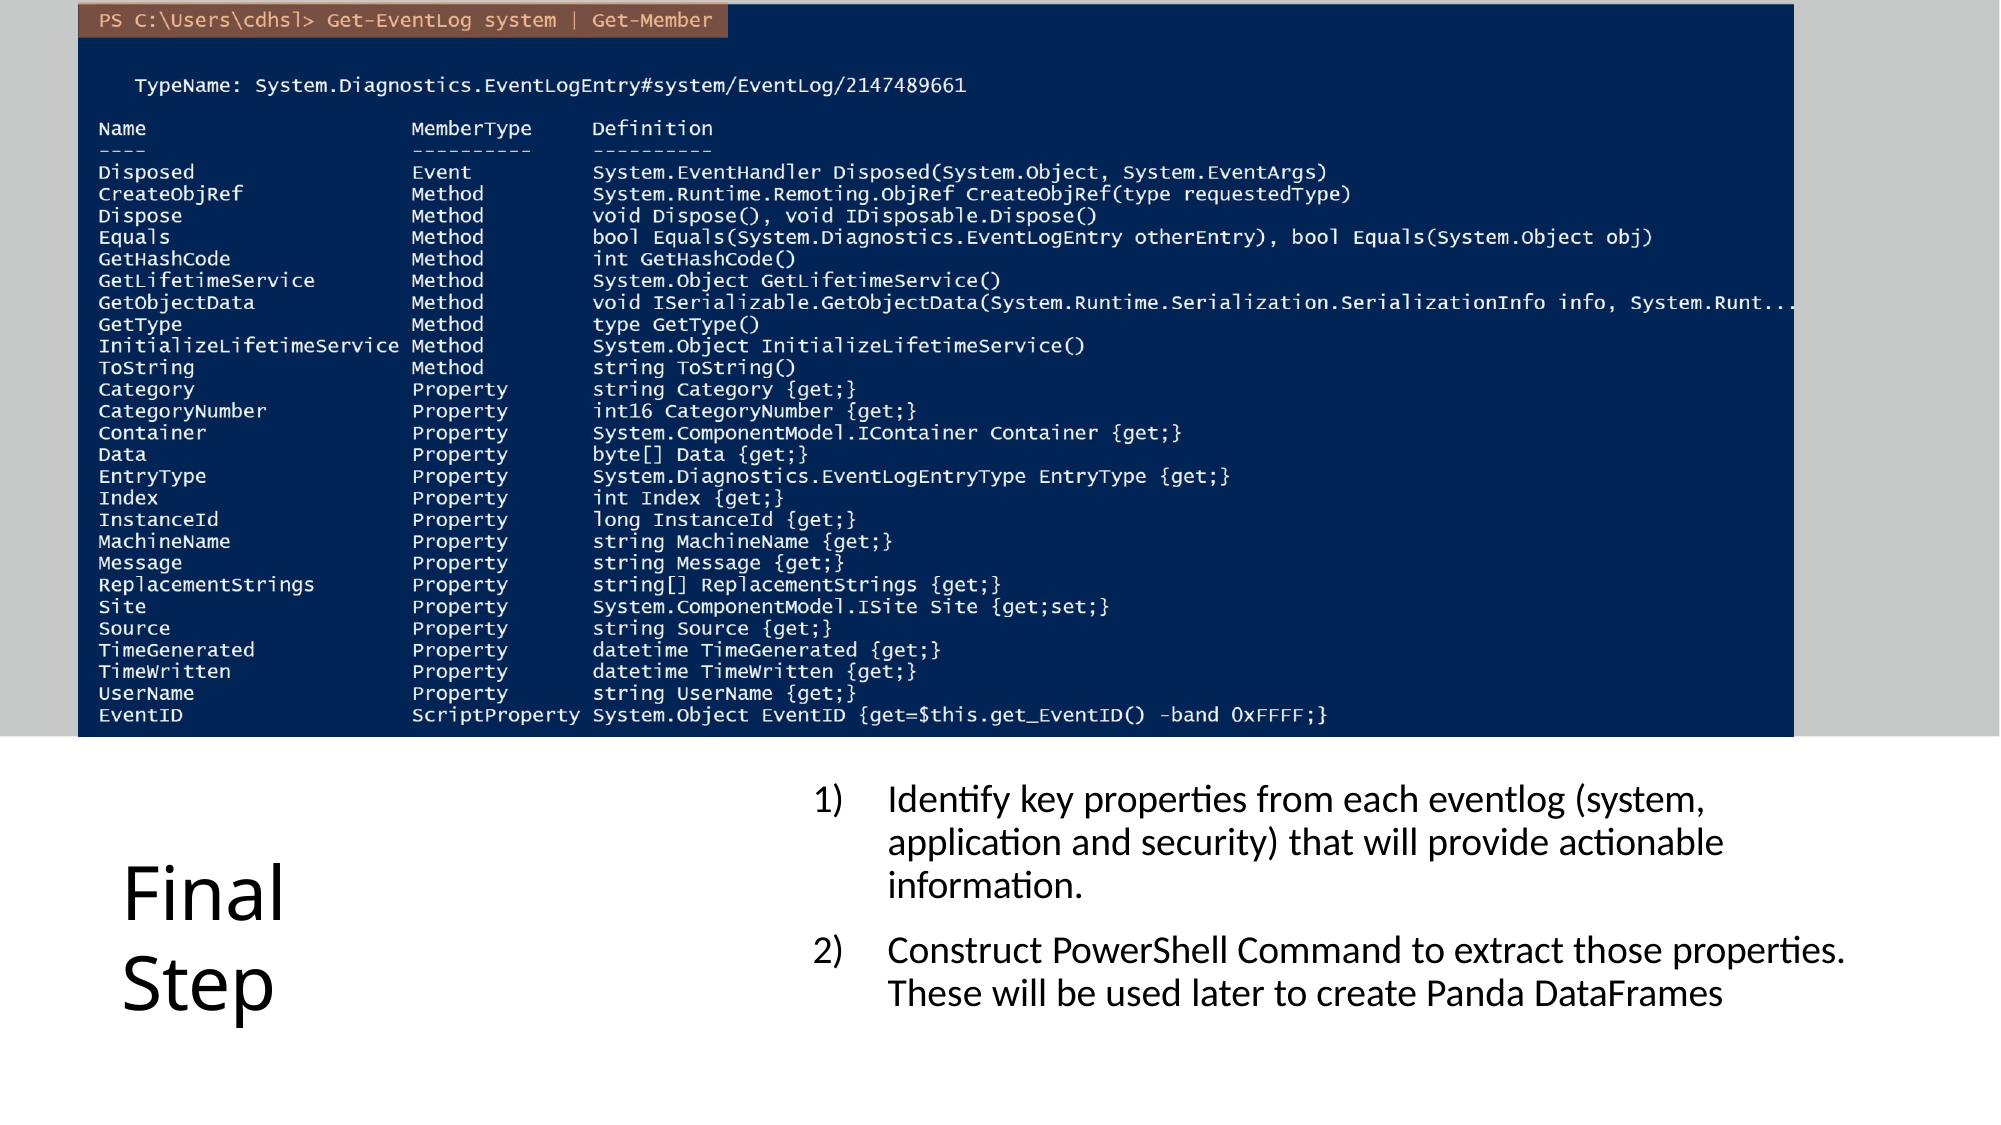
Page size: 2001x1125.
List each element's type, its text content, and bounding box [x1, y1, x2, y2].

text_box 2) Construct PowerShell Command to extract those properties. These will be used later to create Panda DataFrames [810, 921, 1855, 1015]
text_box Final Step [119, 842, 417, 1025]
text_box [0, 0, 2000, 737]
text_box 1) Identify key properties from each eventlog (system, application and security) that will provide actionable information. [810, 772, 1733, 907]
